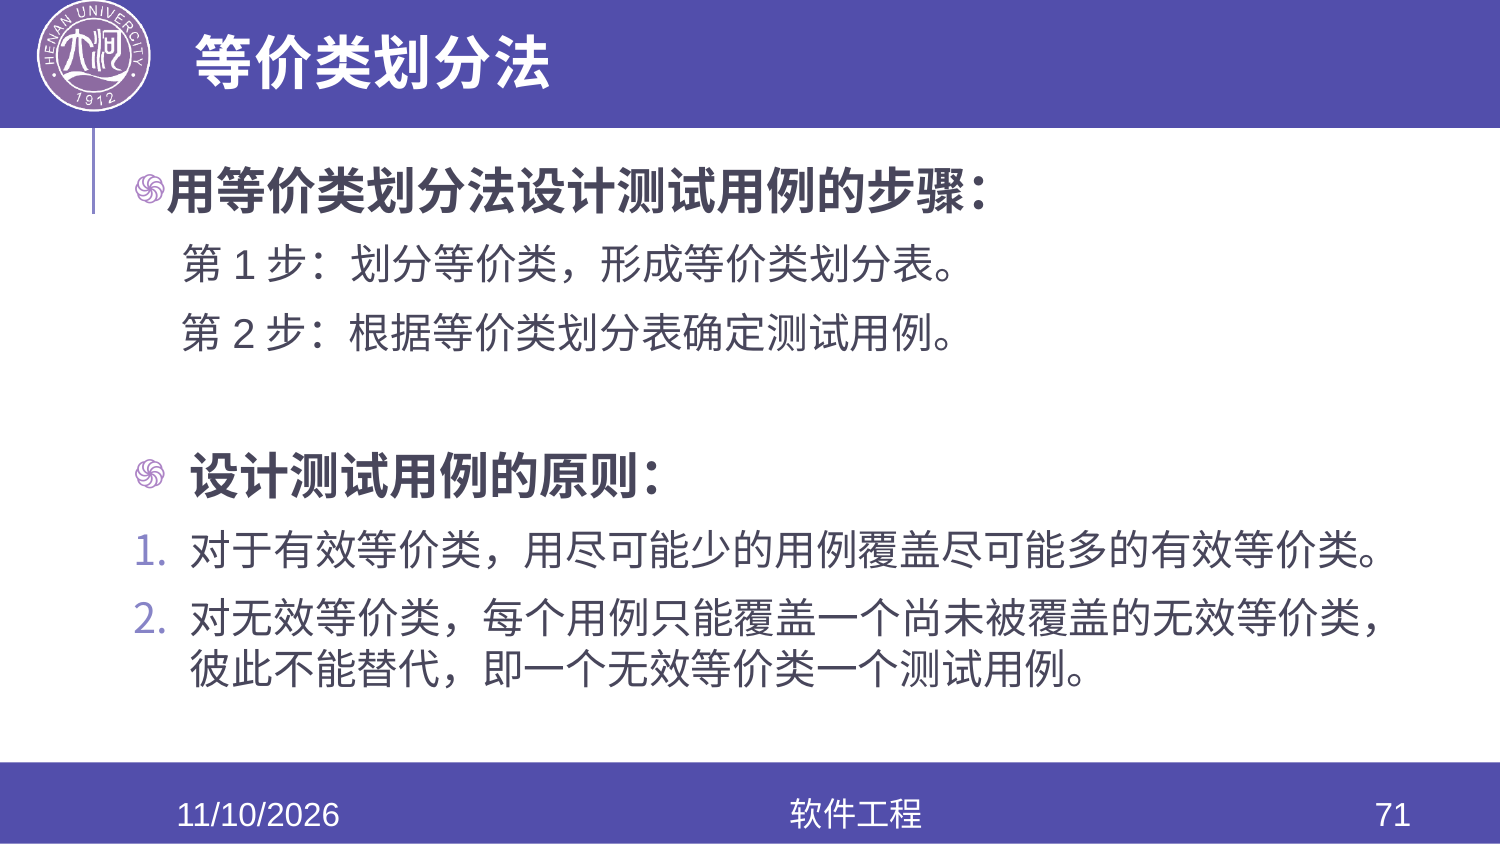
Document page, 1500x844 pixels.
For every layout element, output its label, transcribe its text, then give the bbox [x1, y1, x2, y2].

title 等价类划分法 [179, 0, 1454, 136]
footer 软件工程 [391, 796, 1322, 830]
slide_number 71 [1333, 796, 1454, 830]
list 用等价类划分法设计测试用例的步骤： 第1步：划分等价类，形成等价类划分表。 第2步：根据等价类划分表确定测试用例。 设计测试用例的原则： 对于有效等价类，用尽可能少的用例覆盖尽可能多的有效等价类。 对无效等价类，每个用例只能覆盖一个尚未被覆盖的无效等价类，彼此不能替代，即一个无效等价类一个测试用例。 [126, 151, 1411, 777]
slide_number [126, 796, 391, 830]
